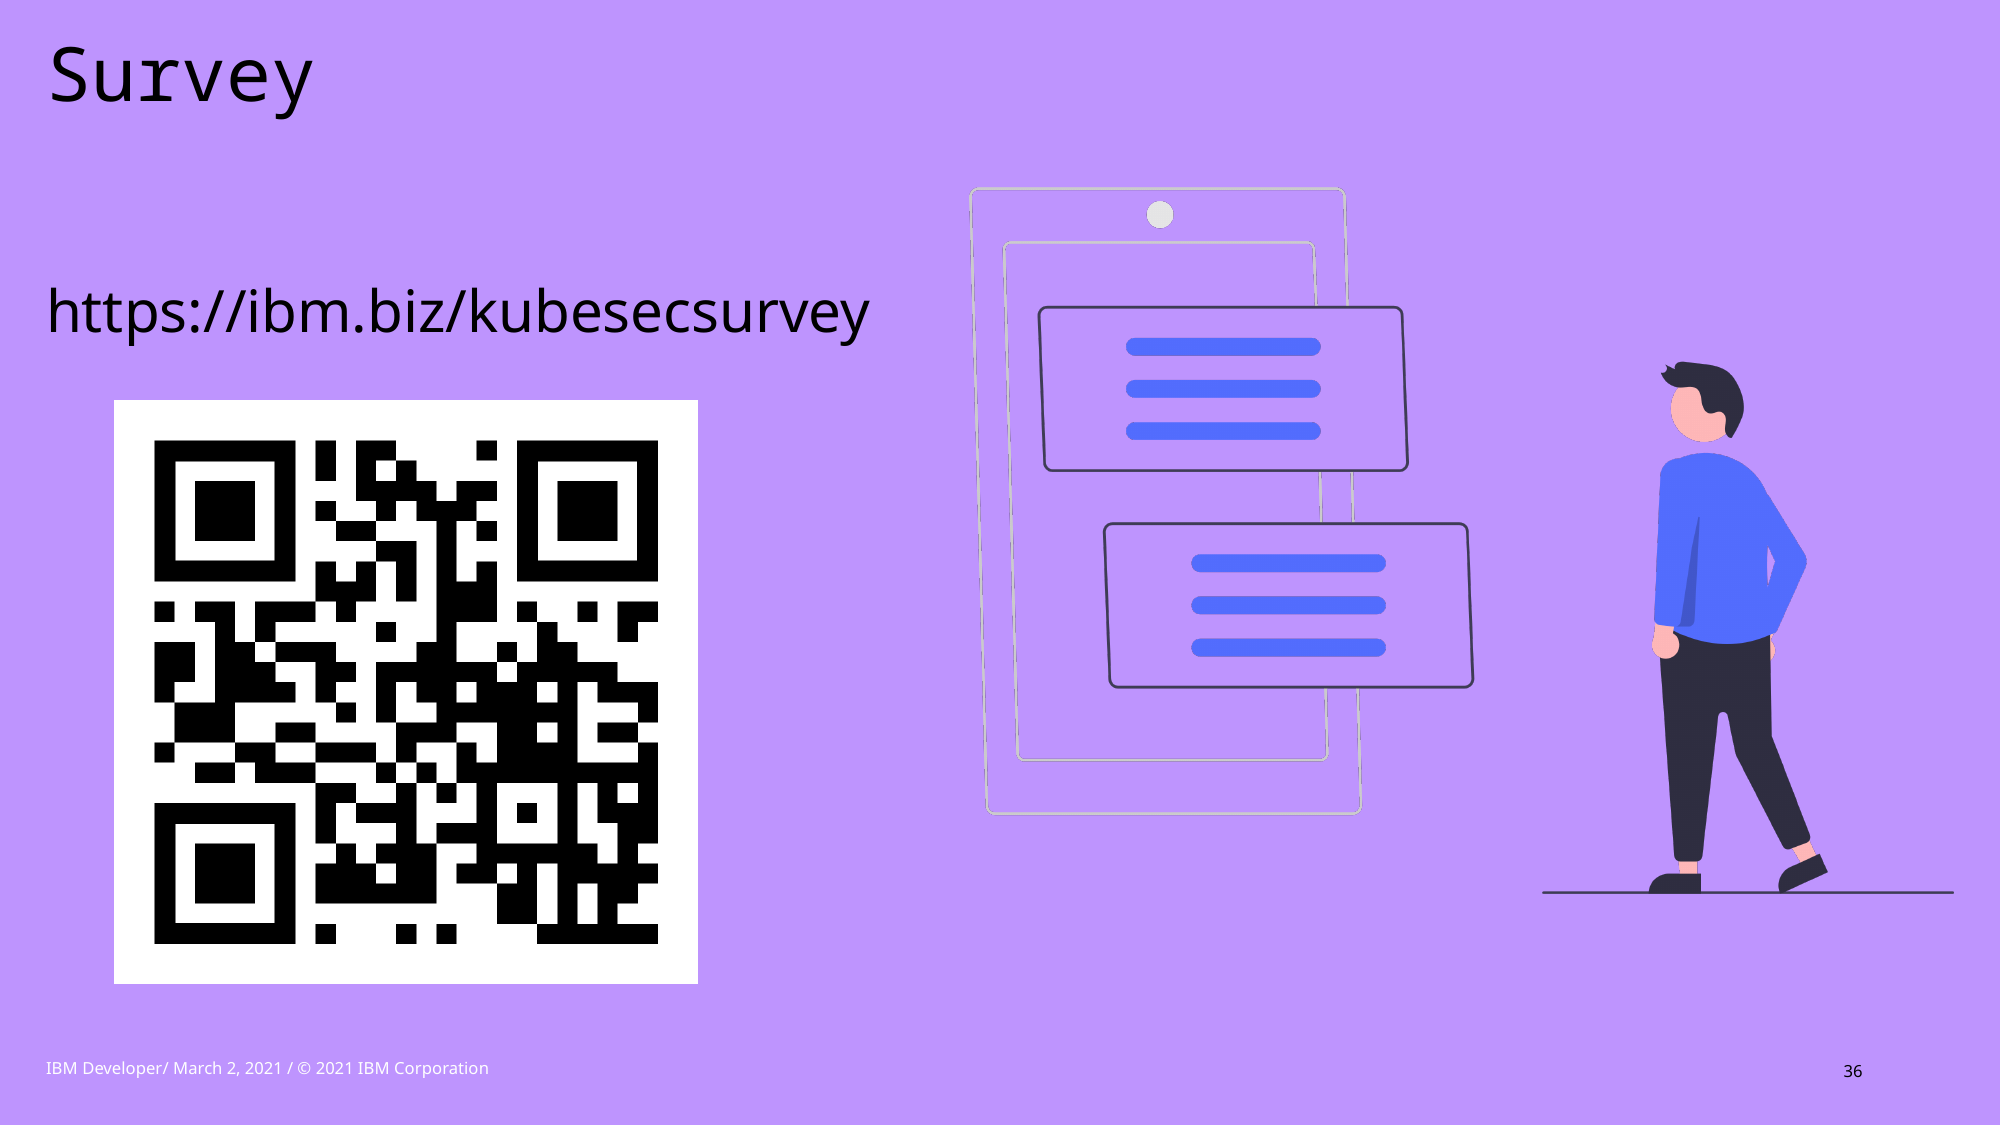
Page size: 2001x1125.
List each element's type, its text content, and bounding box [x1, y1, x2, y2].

picture [969, 187, 1955, 894]
text_box IBM Developer/ March 2, 2021 / © 2021 IBM Corporation [45, 1050, 946, 1087]
slide_number 36 [1412, 1042, 1863, 1103]
picture [114, 399, 698, 984]
title Survey [46, 38, 952, 215]
list https://ibm.biz/kubesecsurvey [46, 265, 952, 984]
